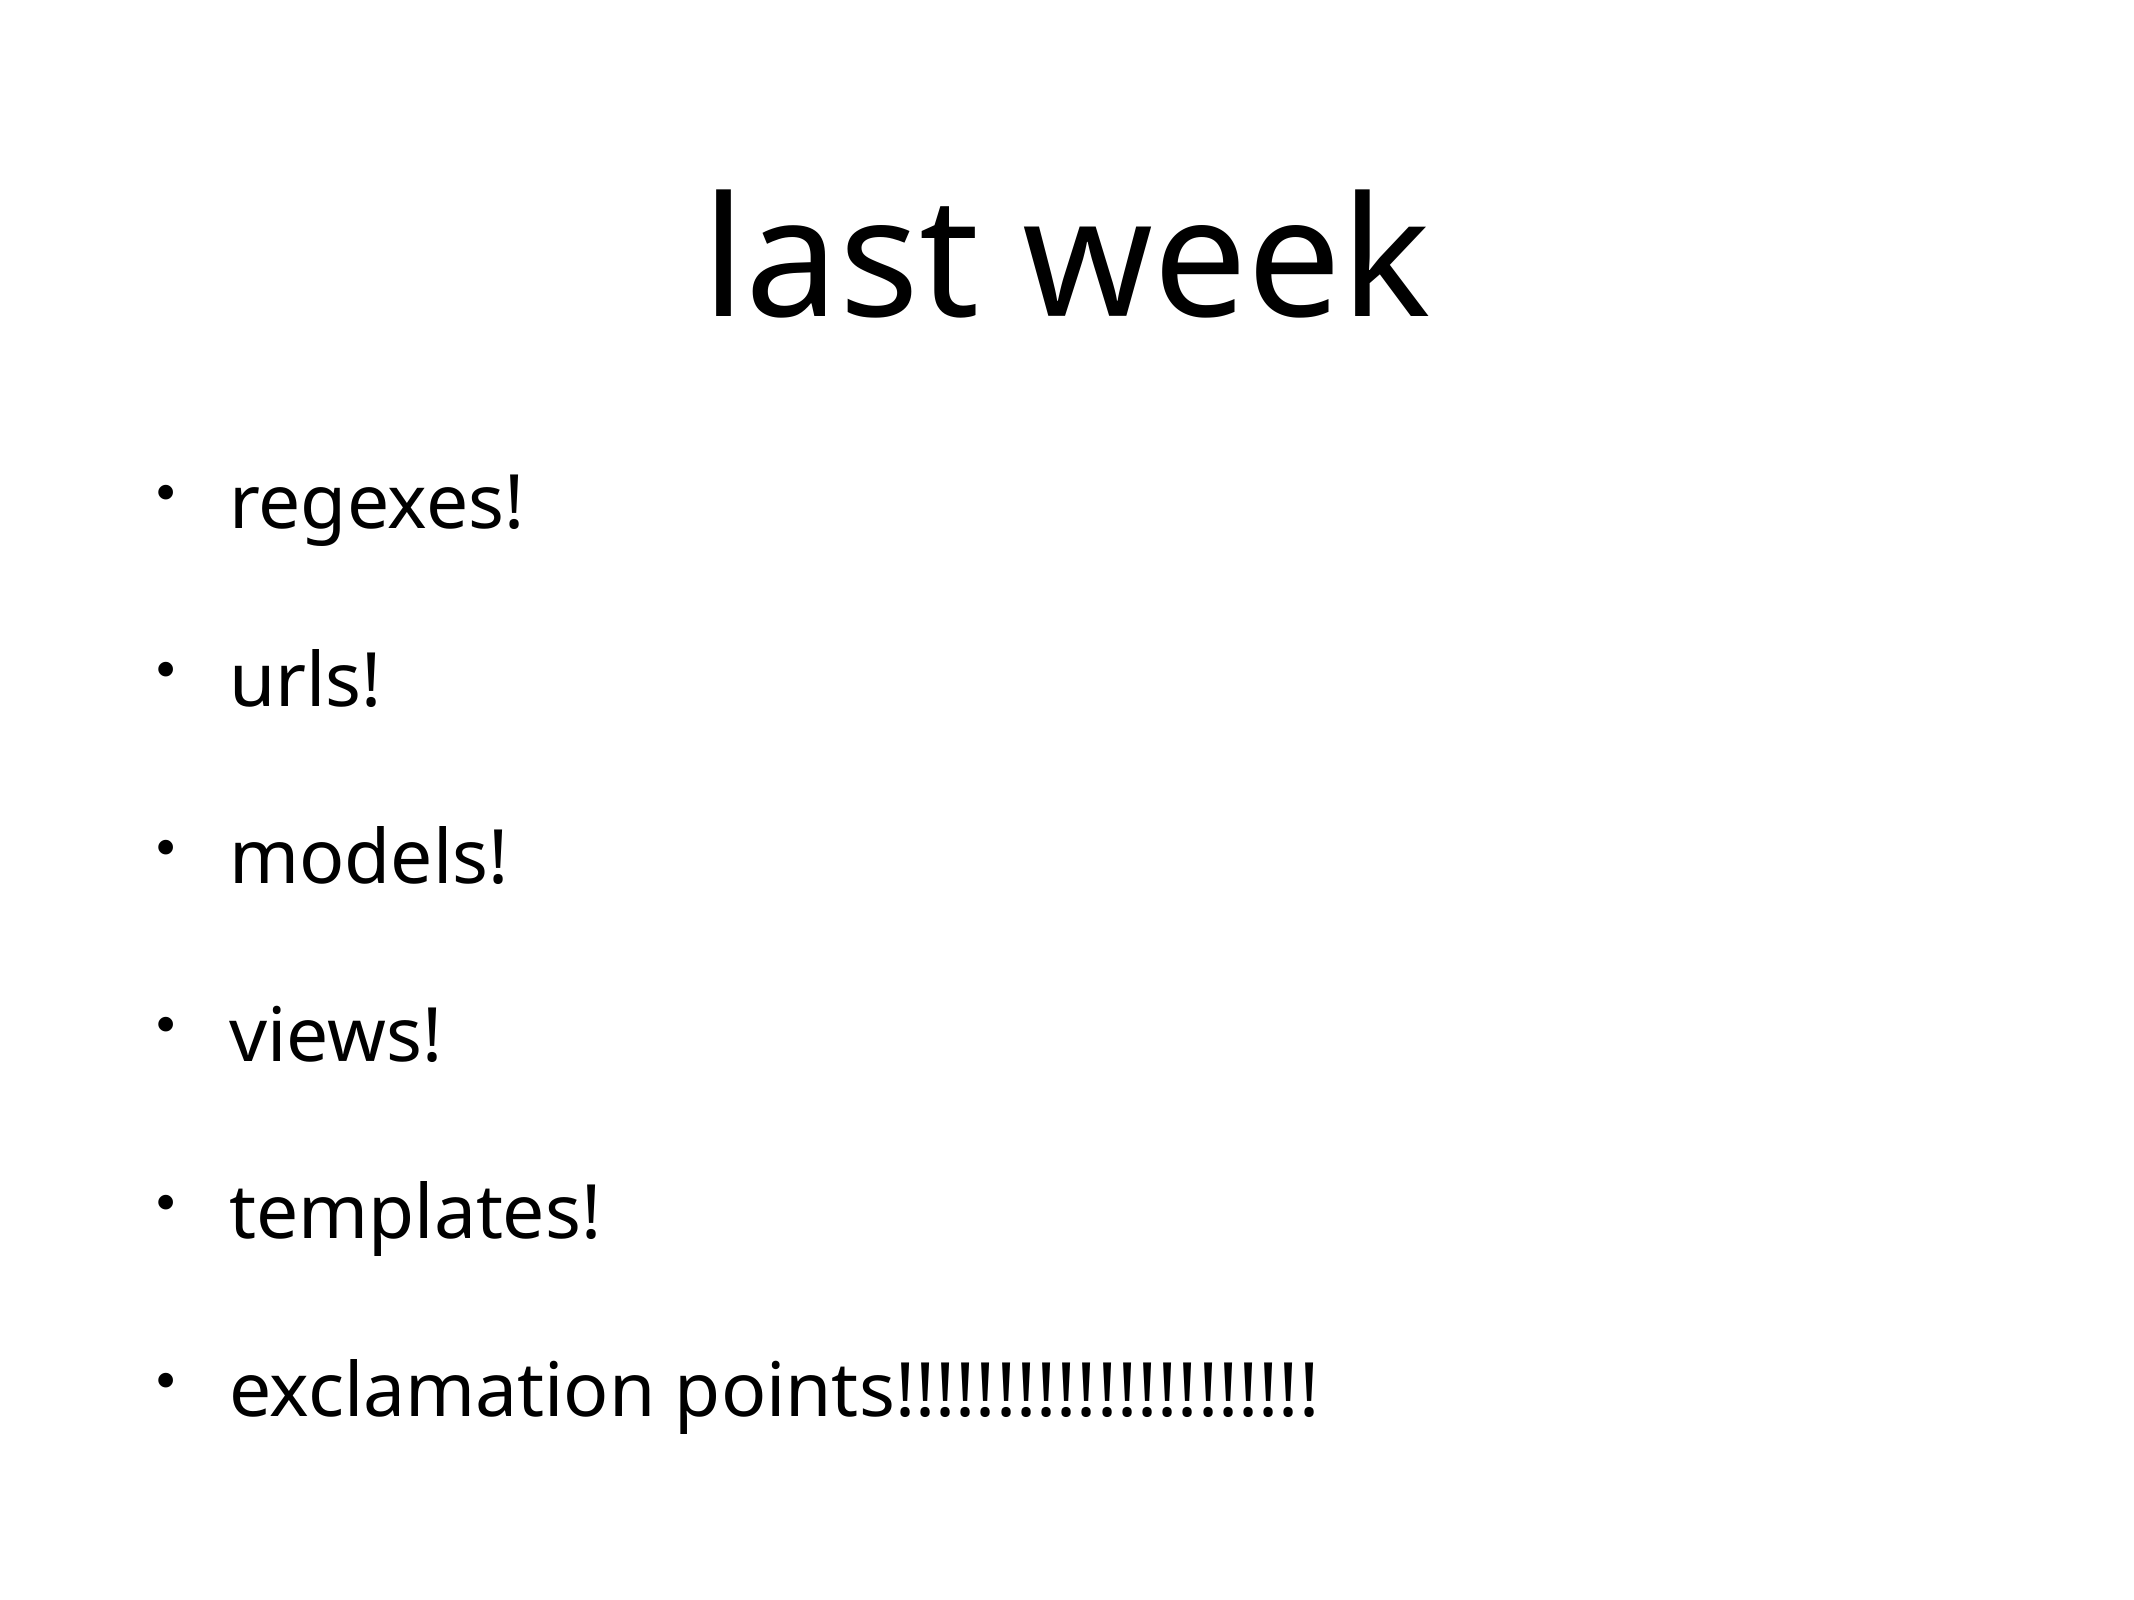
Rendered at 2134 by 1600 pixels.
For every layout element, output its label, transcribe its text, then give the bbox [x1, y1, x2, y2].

title last week [155, 72, 1978, 426]
list regexes! urls! models! views! templates! exclamation points!!!!!!!!!!!!!!!!!!!!! [155, 426, 1978, 1459]
